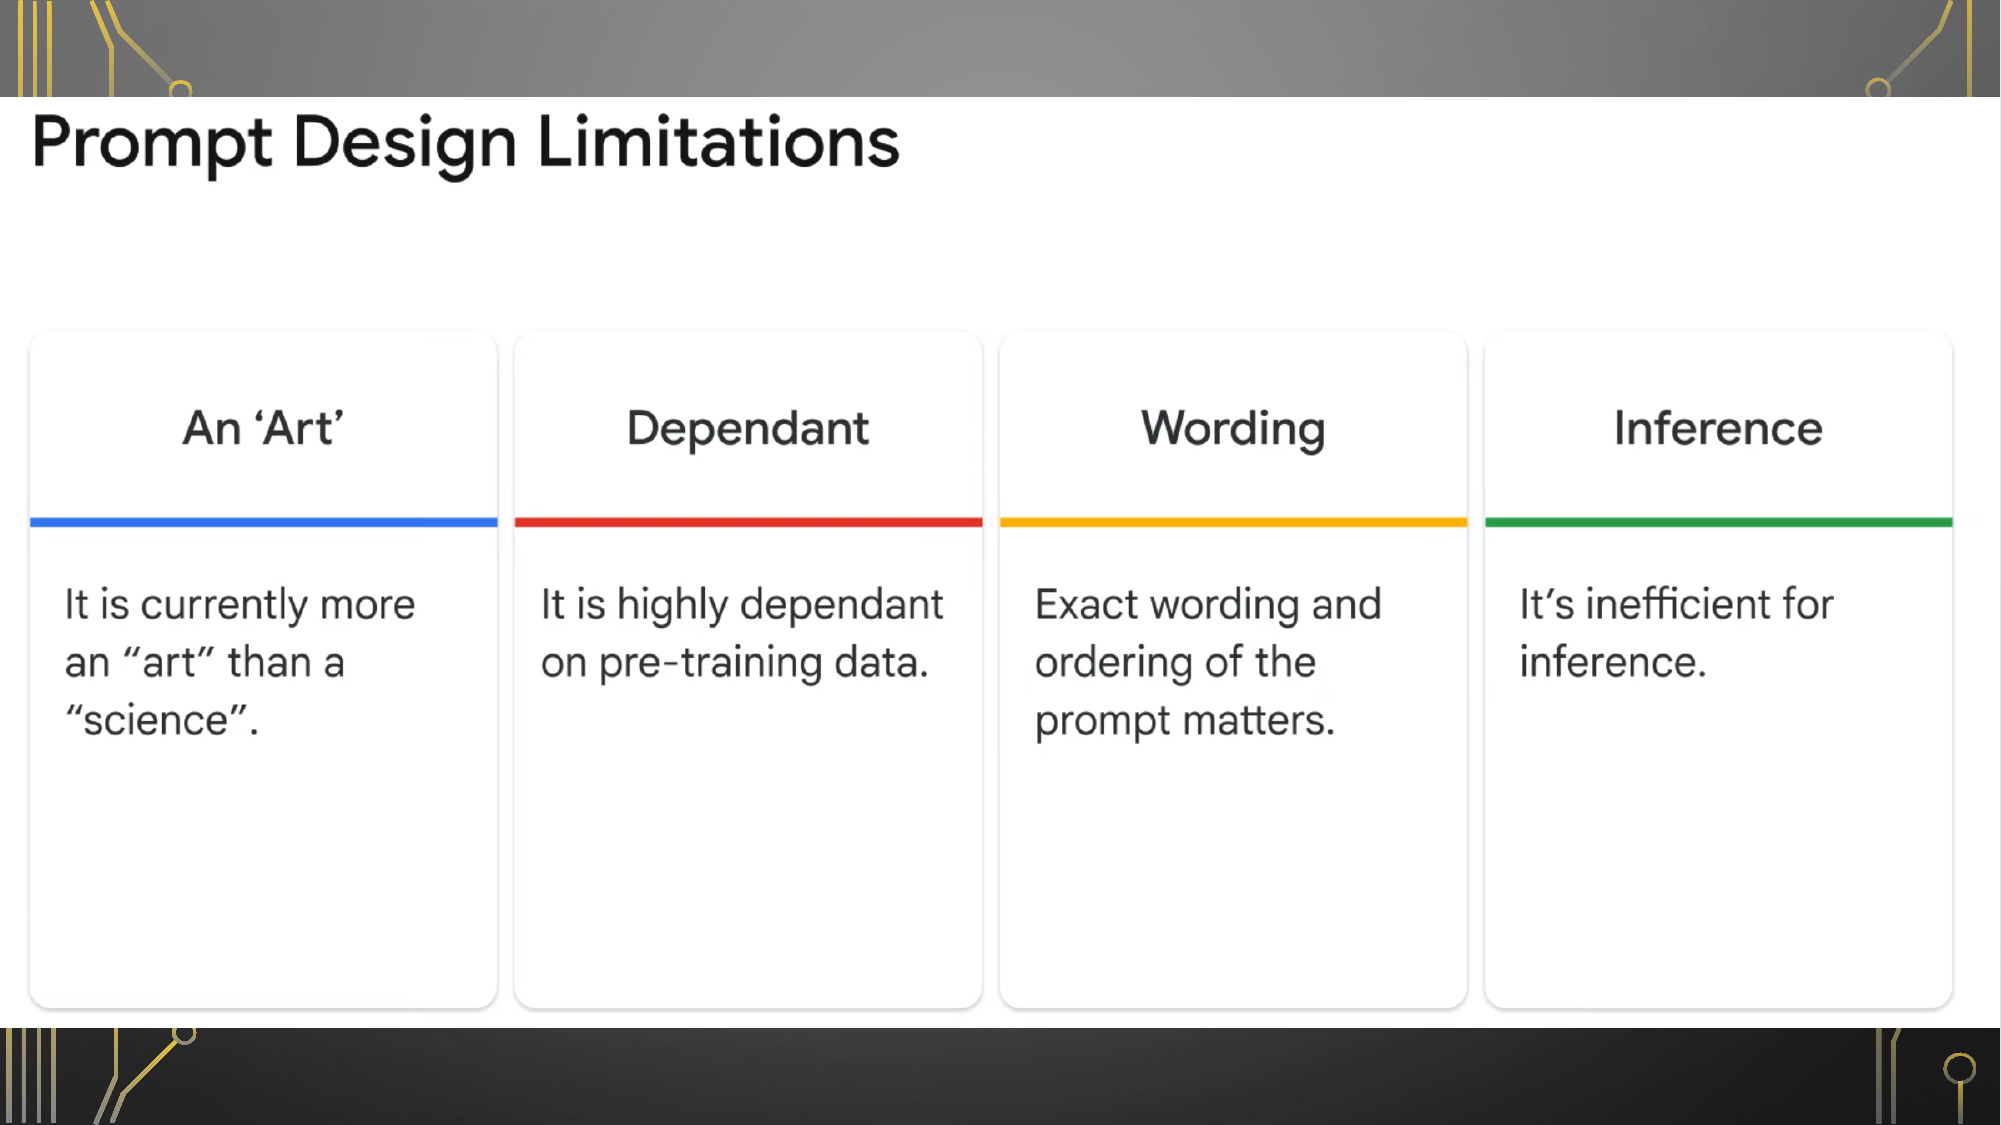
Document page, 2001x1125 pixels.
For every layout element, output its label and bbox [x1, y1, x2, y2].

picture [0, 96, 2000, 1028]
